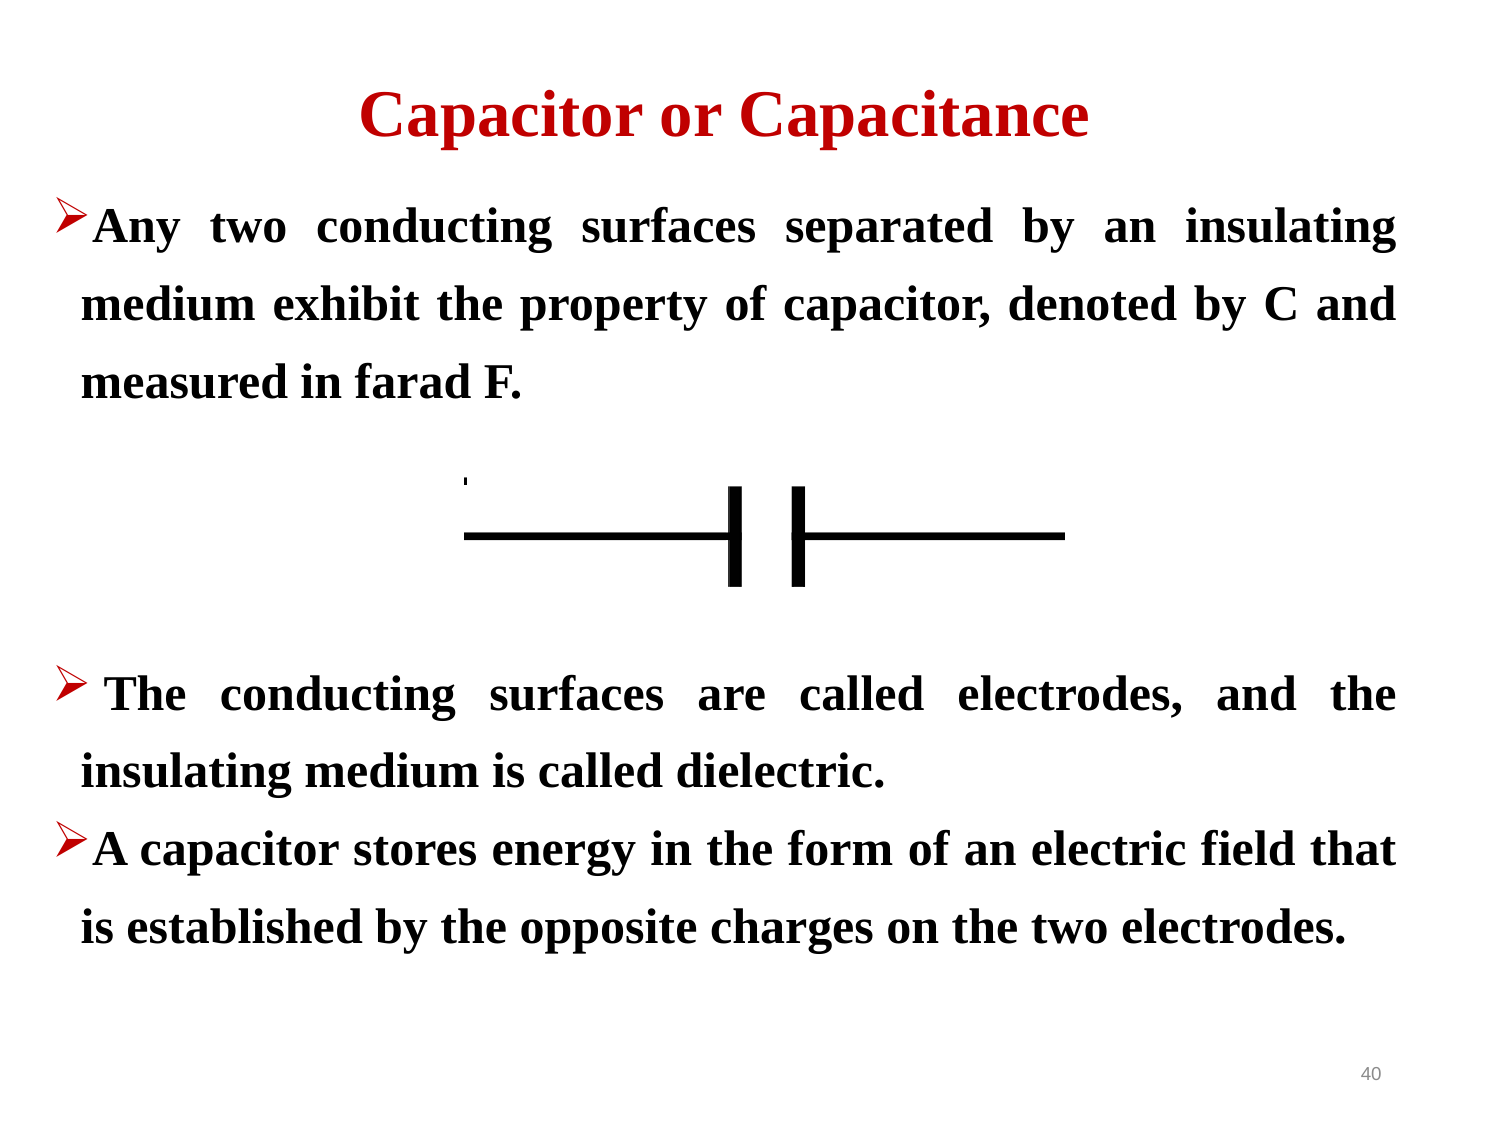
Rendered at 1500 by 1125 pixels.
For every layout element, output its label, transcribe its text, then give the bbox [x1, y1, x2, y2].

slide_number 40 [1059, 1042, 1397, 1103]
list Capacitor or Capacitance Any two conducting surfaces separated by an insulating medium exhibit the property of capacitor, denoted by C and measured in farad F. The conducting surfaces are called electrodes, and the insulating medium is called dielectric. A capacitor stores energy in the form of an electric field that is established by the opposite charges on the two electrodes. [37, 37, 1413, 863]
picture [464, 450, 1065, 600]
